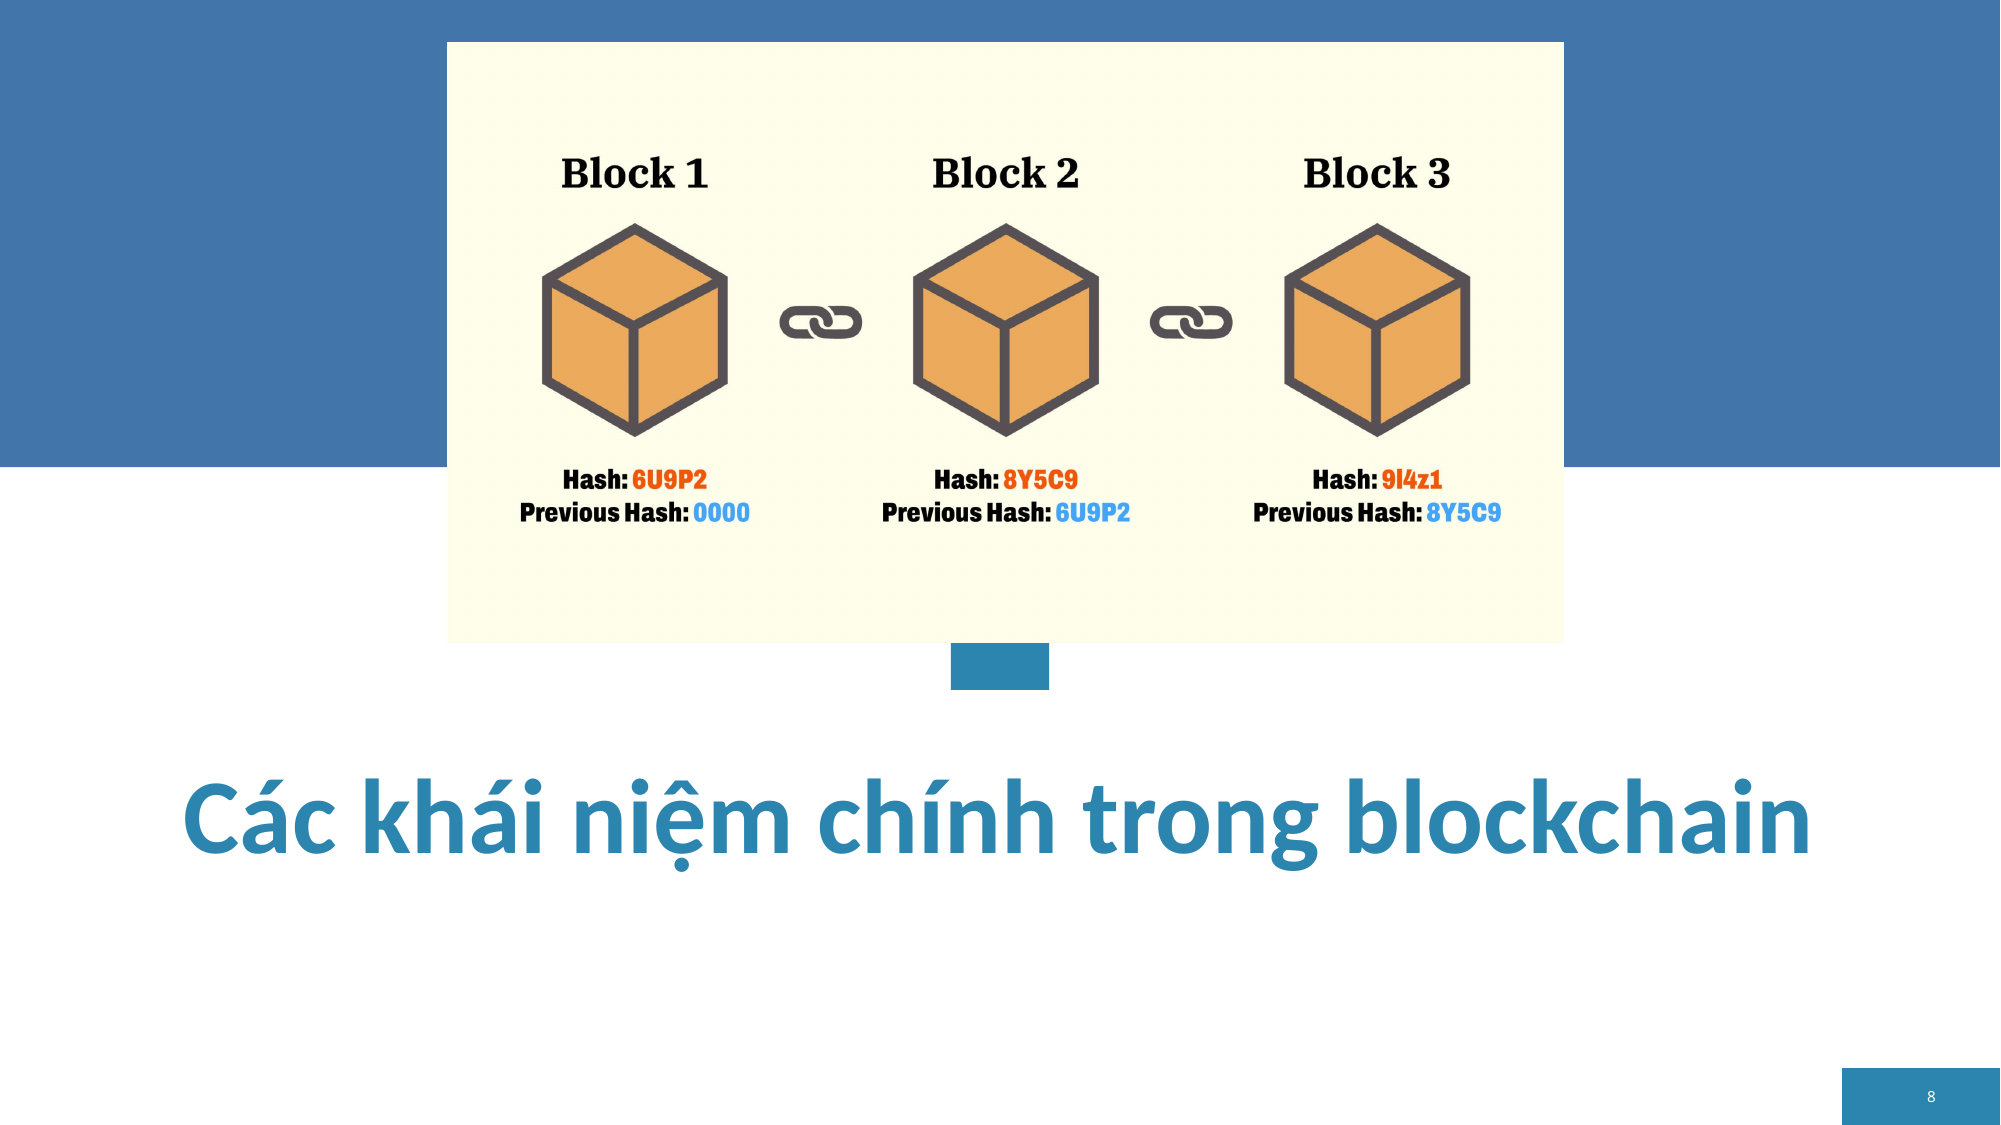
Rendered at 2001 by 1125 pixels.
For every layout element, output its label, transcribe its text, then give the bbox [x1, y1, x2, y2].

title Các khái niệm chính trong blockchain [143, 722, 1857, 916]
picture [447, 42, 1564, 643]
slide_number 8 [1889, 1079, 1951, 1114]
